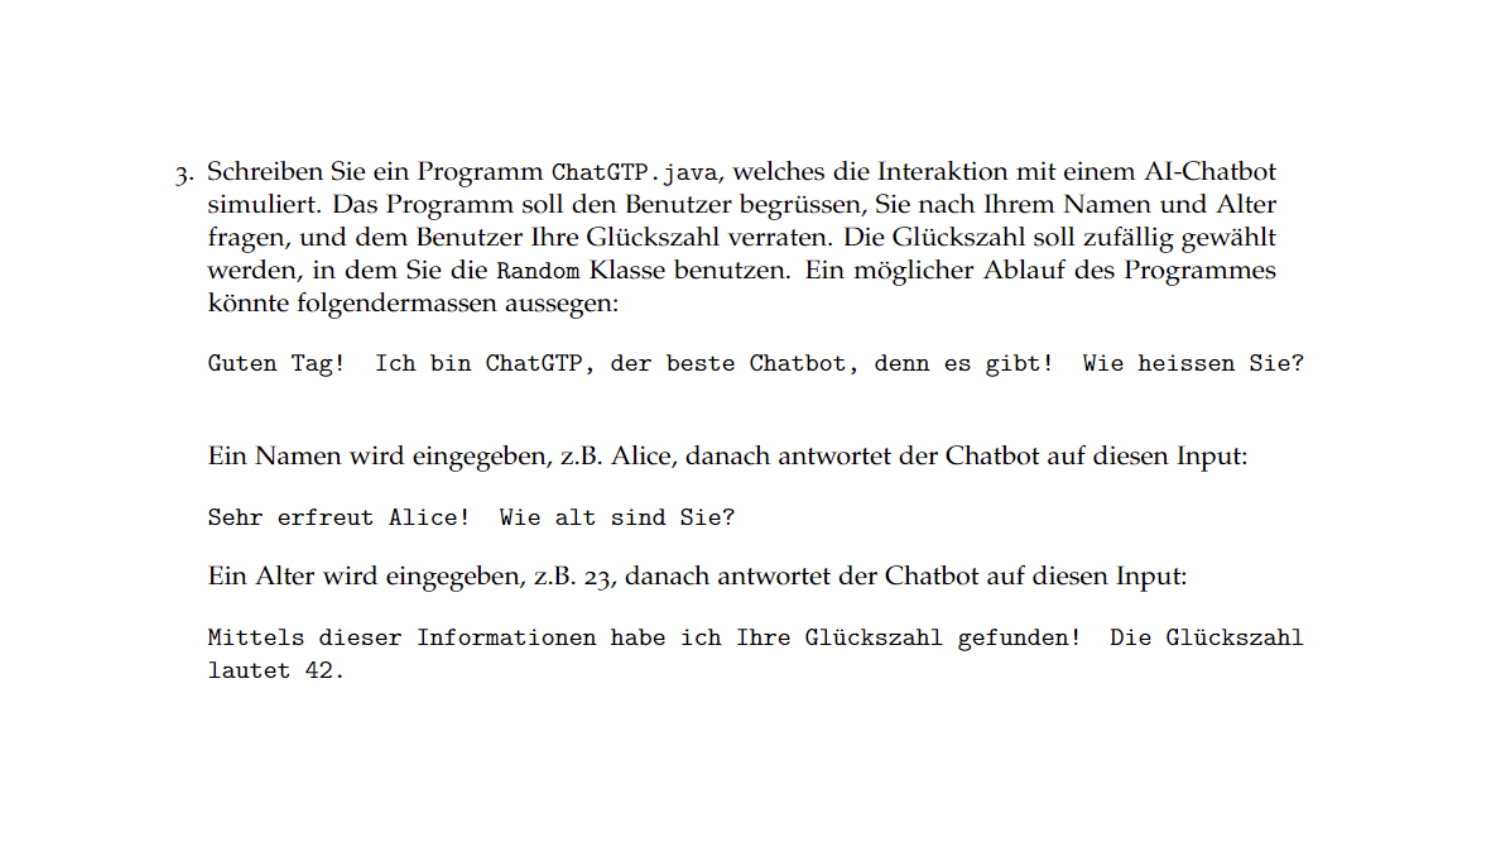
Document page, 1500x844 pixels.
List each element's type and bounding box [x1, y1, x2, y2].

picture [149, 142, 1351, 702]
